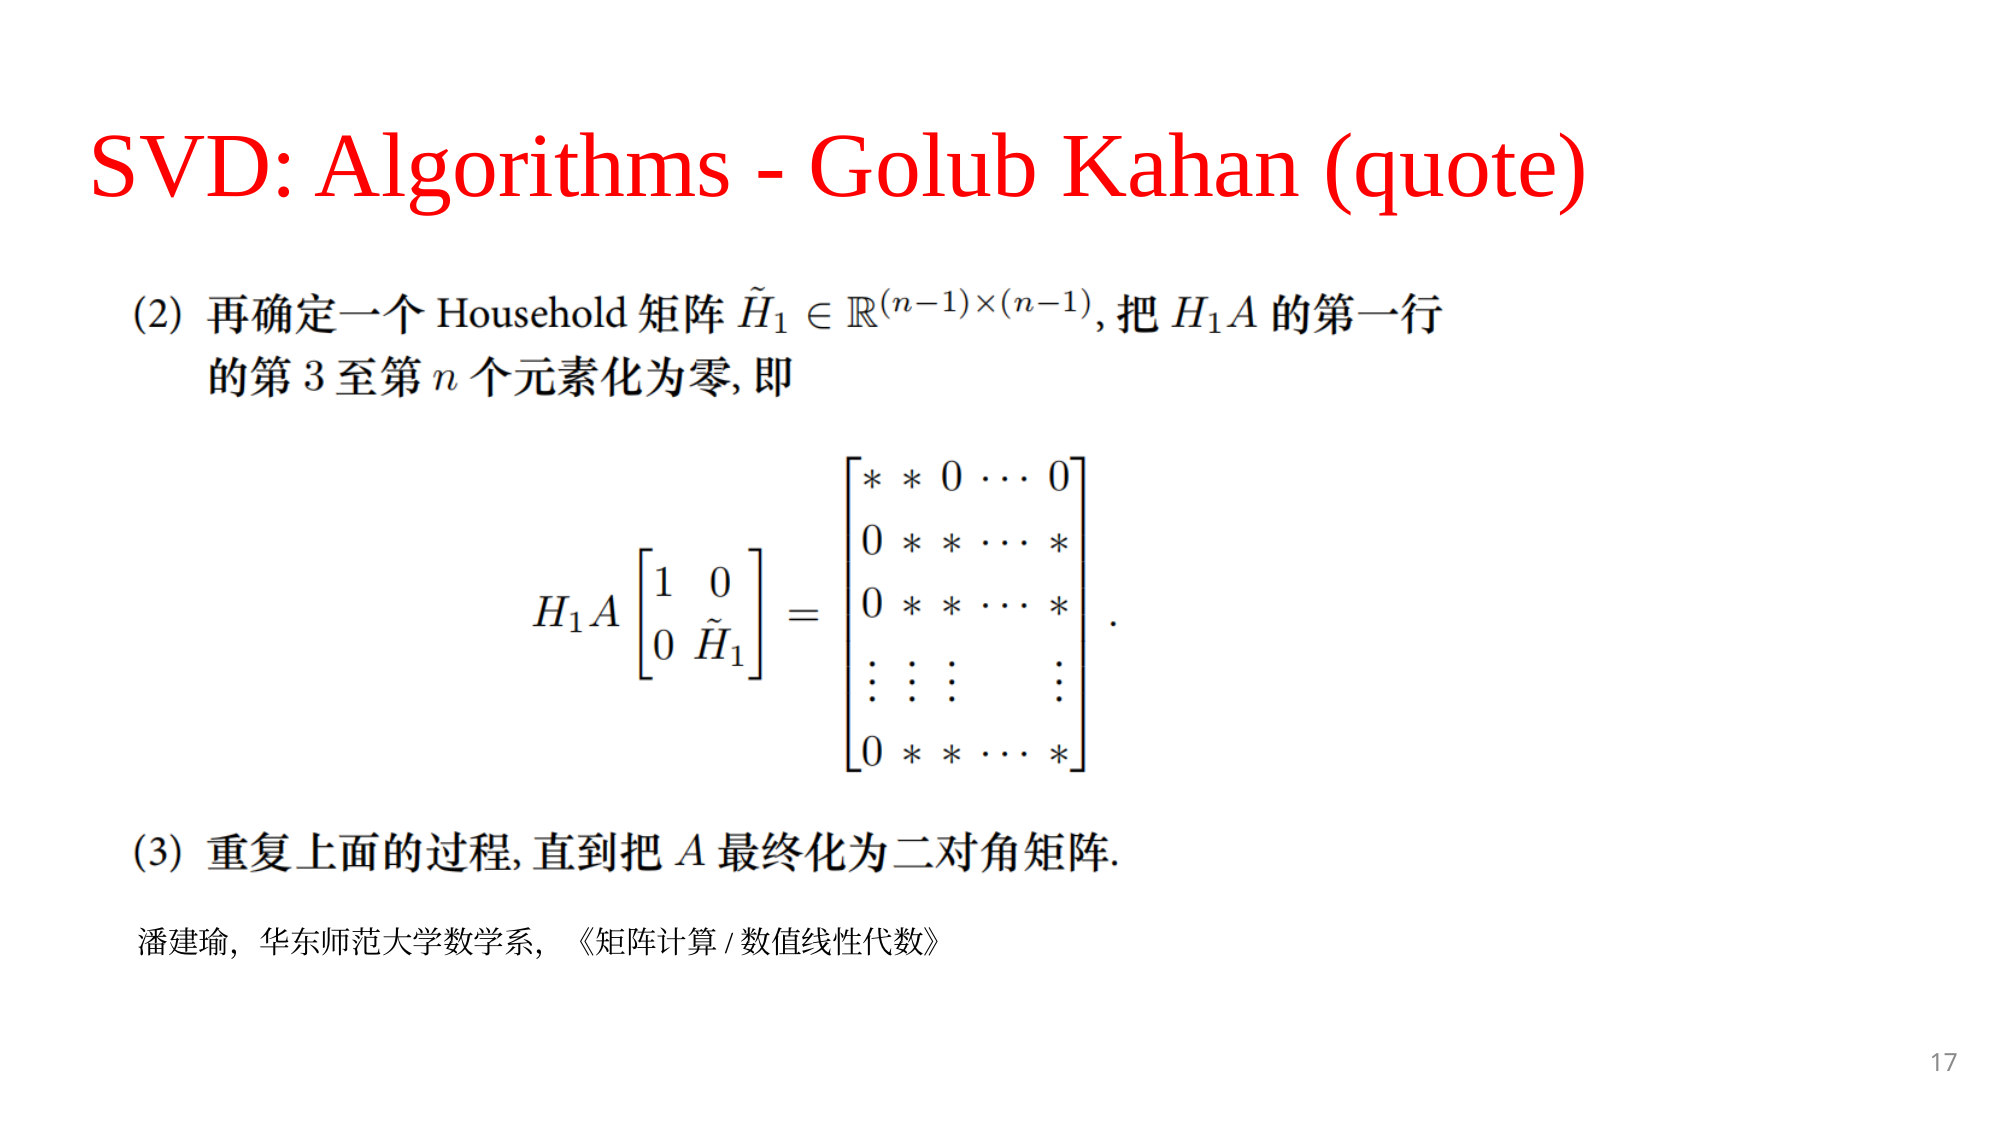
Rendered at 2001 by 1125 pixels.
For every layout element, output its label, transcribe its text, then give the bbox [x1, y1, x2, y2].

text_box 潘建瑜，华东师范大学数学系，《矩阵计算/数值线性代数》 [117, 911, 1283, 1000]
picture [96, 251, 1464, 911]
title SVD: Algorithms - Golub Kahan (quote) [68, 97, 1932, 223]
slide_number 17 [1853, 1019, 1974, 1106]
